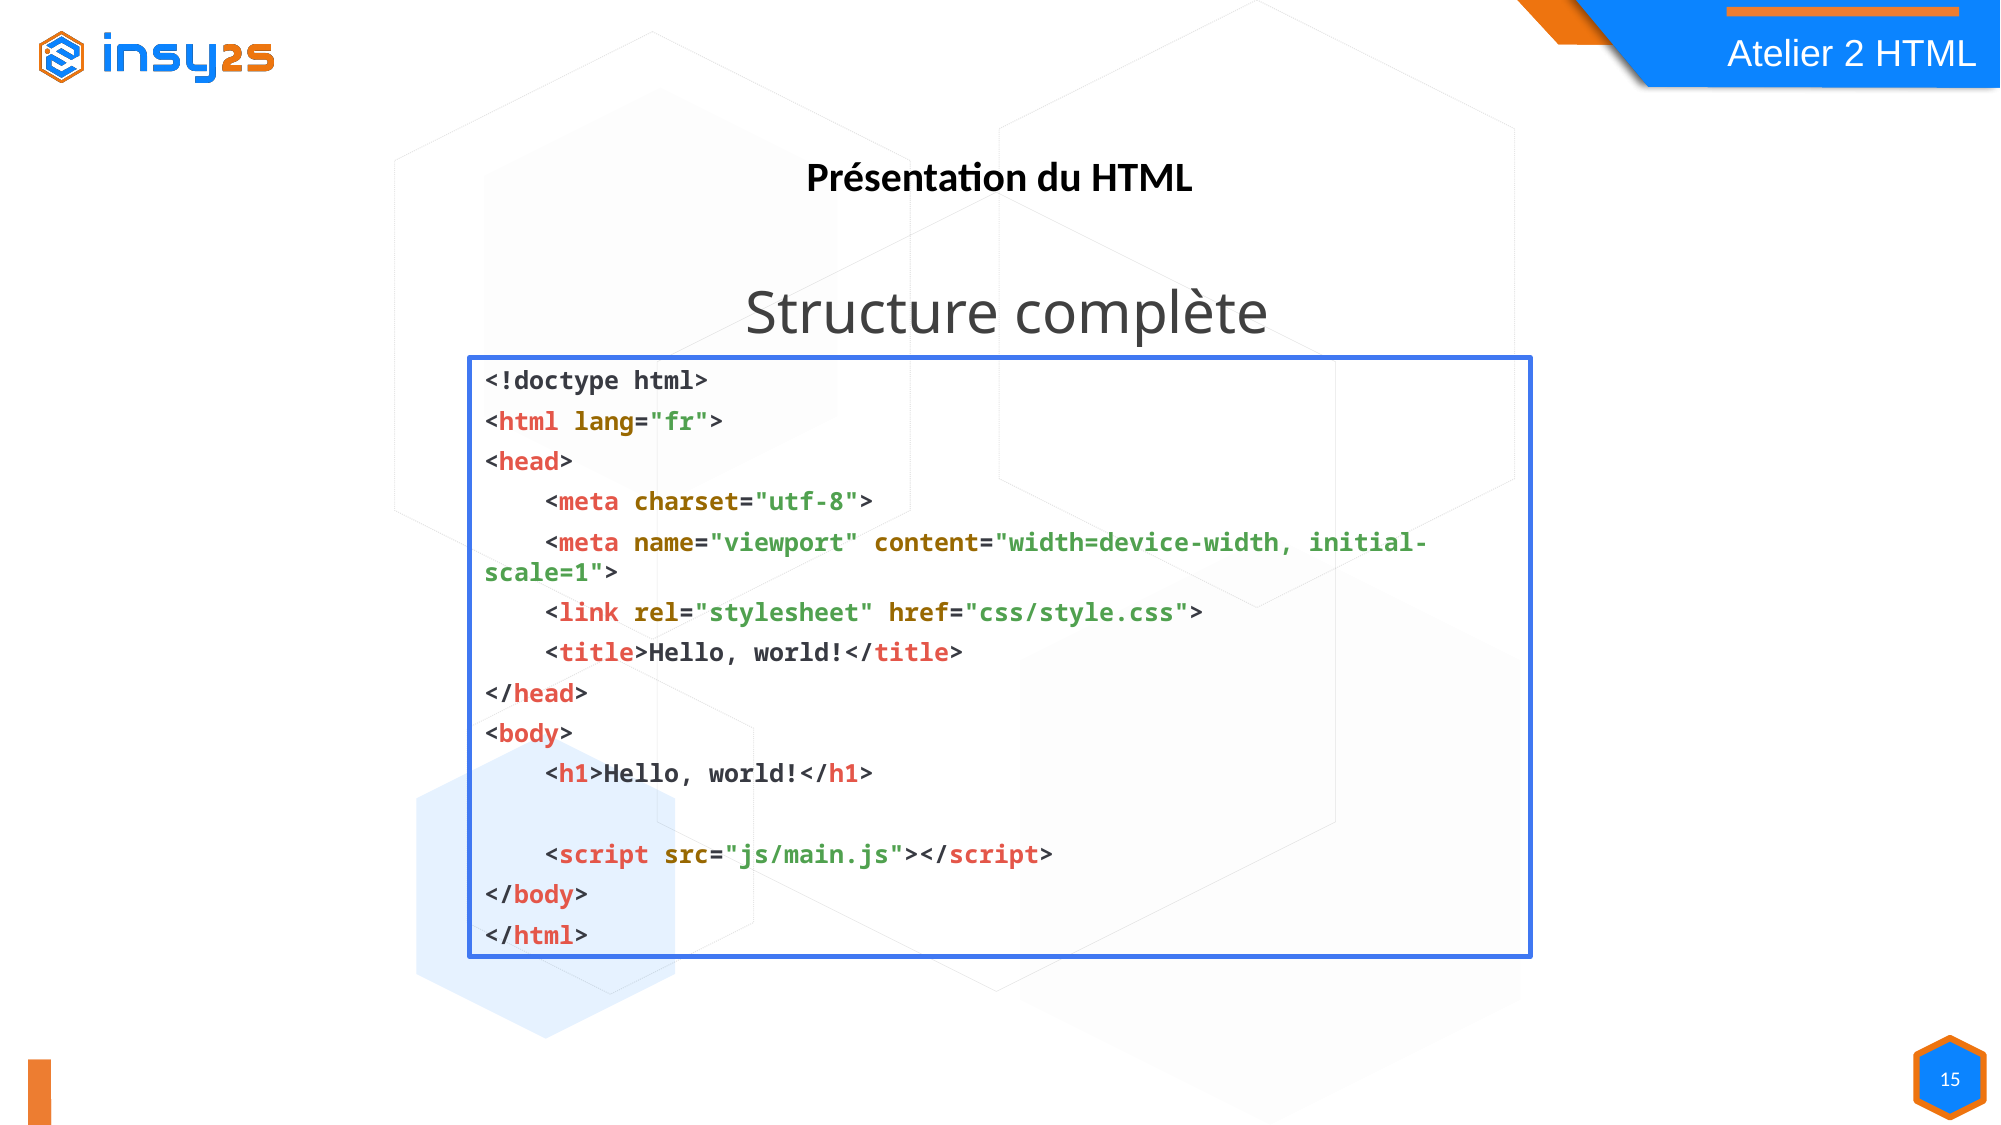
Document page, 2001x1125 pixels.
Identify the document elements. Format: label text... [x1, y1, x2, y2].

text_box Présentation du HTML [499, 137, 1500, 207]
picture [39, 31, 274, 84]
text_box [1514, 0, 2000, 88]
text_box <!doctype html> <html lang="fr"> <head> <meta charset="utf-8"> <meta name="viewport" content="width=device-width, initial-scale=1"> <link rel="stylesheet" href="css/style.css"> <title>Hello, world!</title> </head> <body> <h1>Hello, world!</h1> <script src="js/main.js"></script> </body> </html> [469, 357, 1531, 957]
text_box Structure complète [160, 260, 1840, 359]
slide_number 15 [1916, 1053, 1984, 1104]
